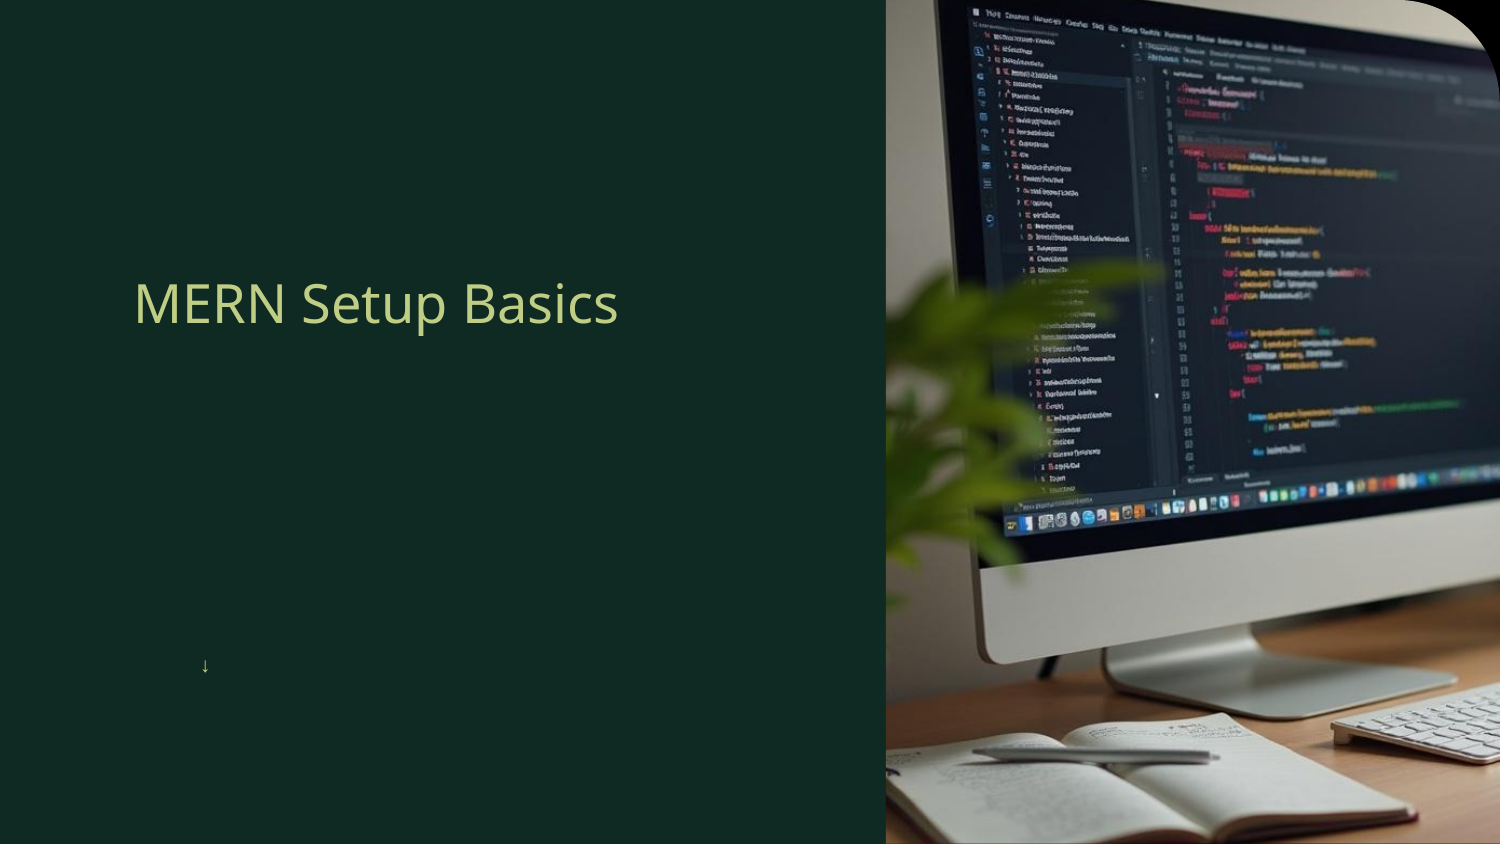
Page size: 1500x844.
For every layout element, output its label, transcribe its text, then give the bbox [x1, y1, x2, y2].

title MERN Setup Basics [118, 129, 758, 355]
text_box [885, 0, 1500, 844]
text_box ↓ [118, 651, 293, 677]
